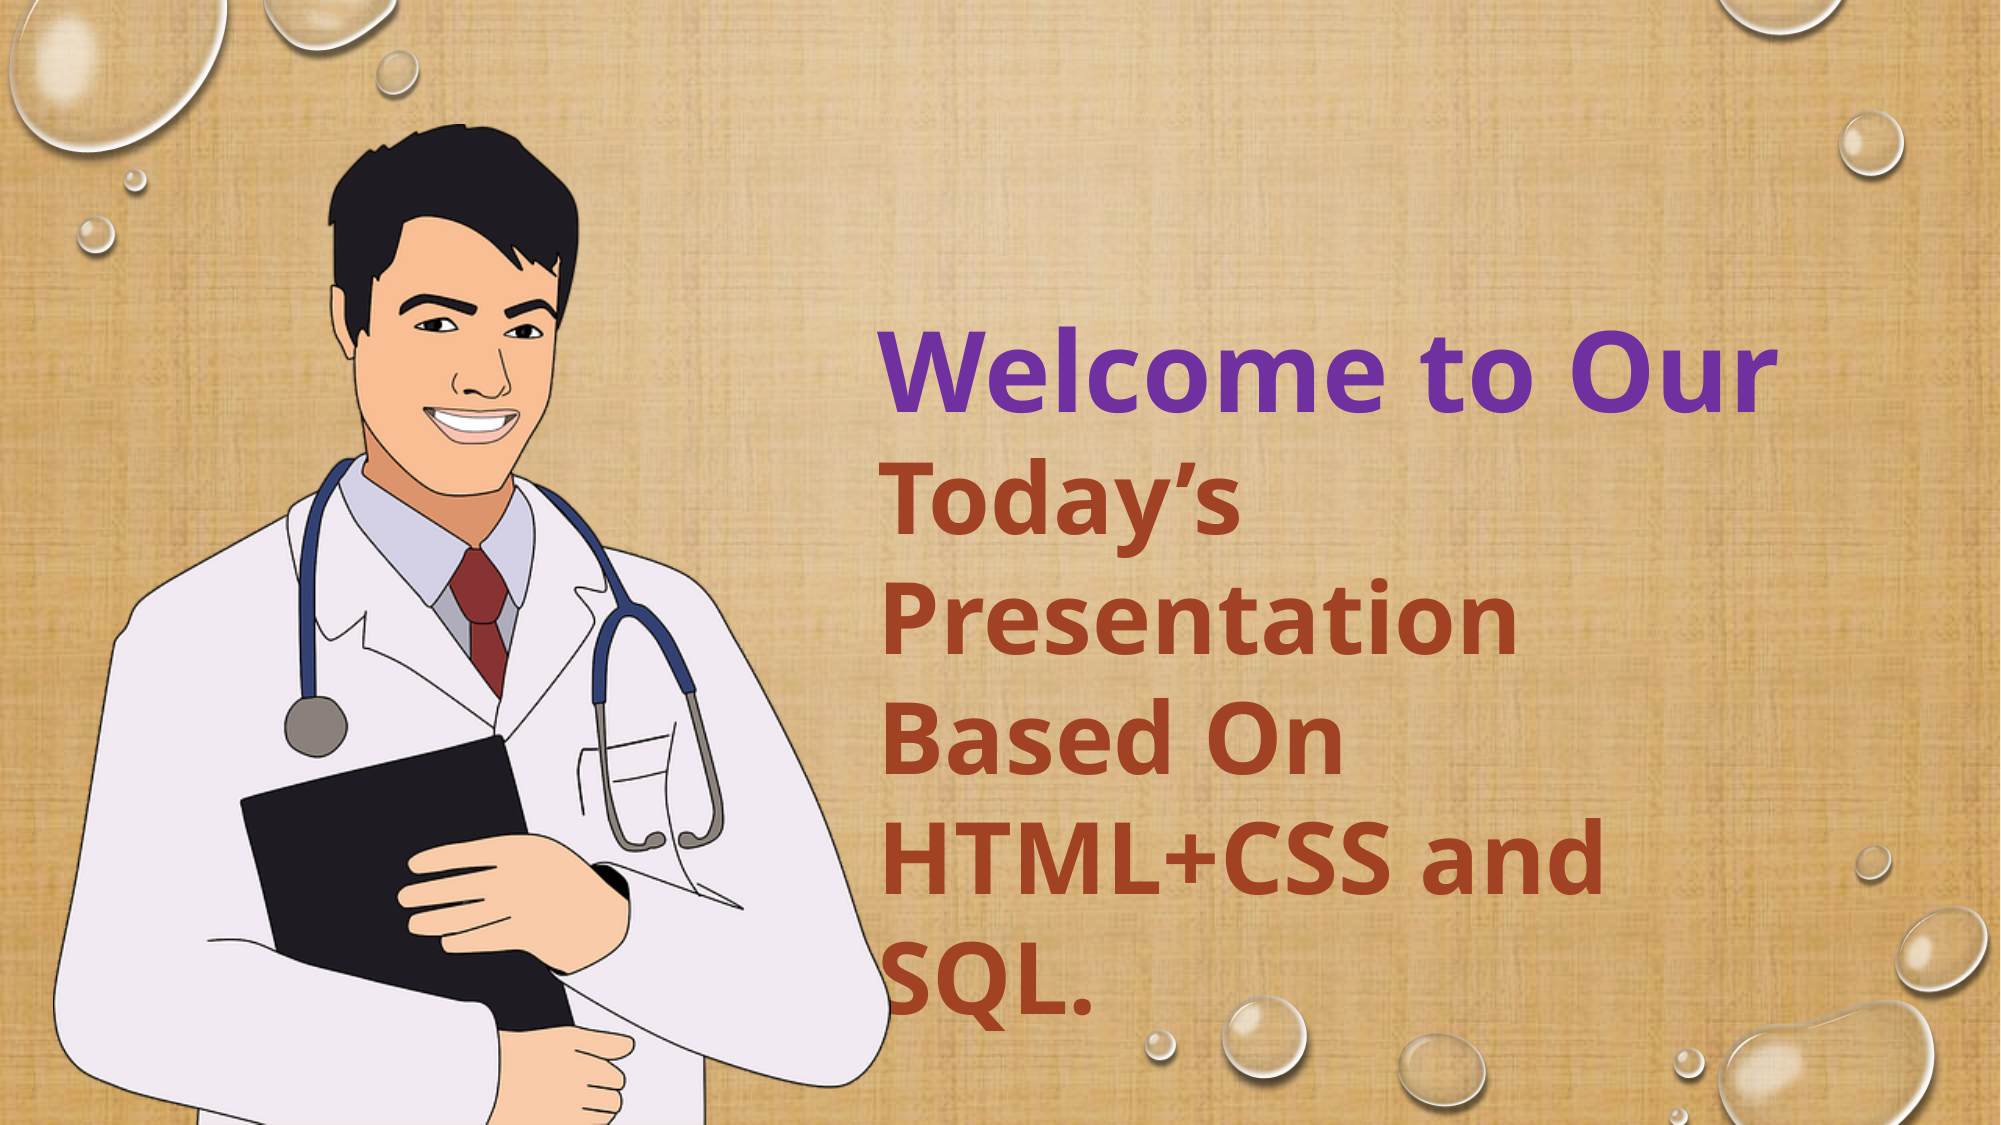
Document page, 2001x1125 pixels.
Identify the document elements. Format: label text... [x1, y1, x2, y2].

picture [0, 0, 2001, 1125]
text_box Welcome to Our Today’s Presentation Based On HTML+CSS and SQL. [895, 292, 1863, 1042]
